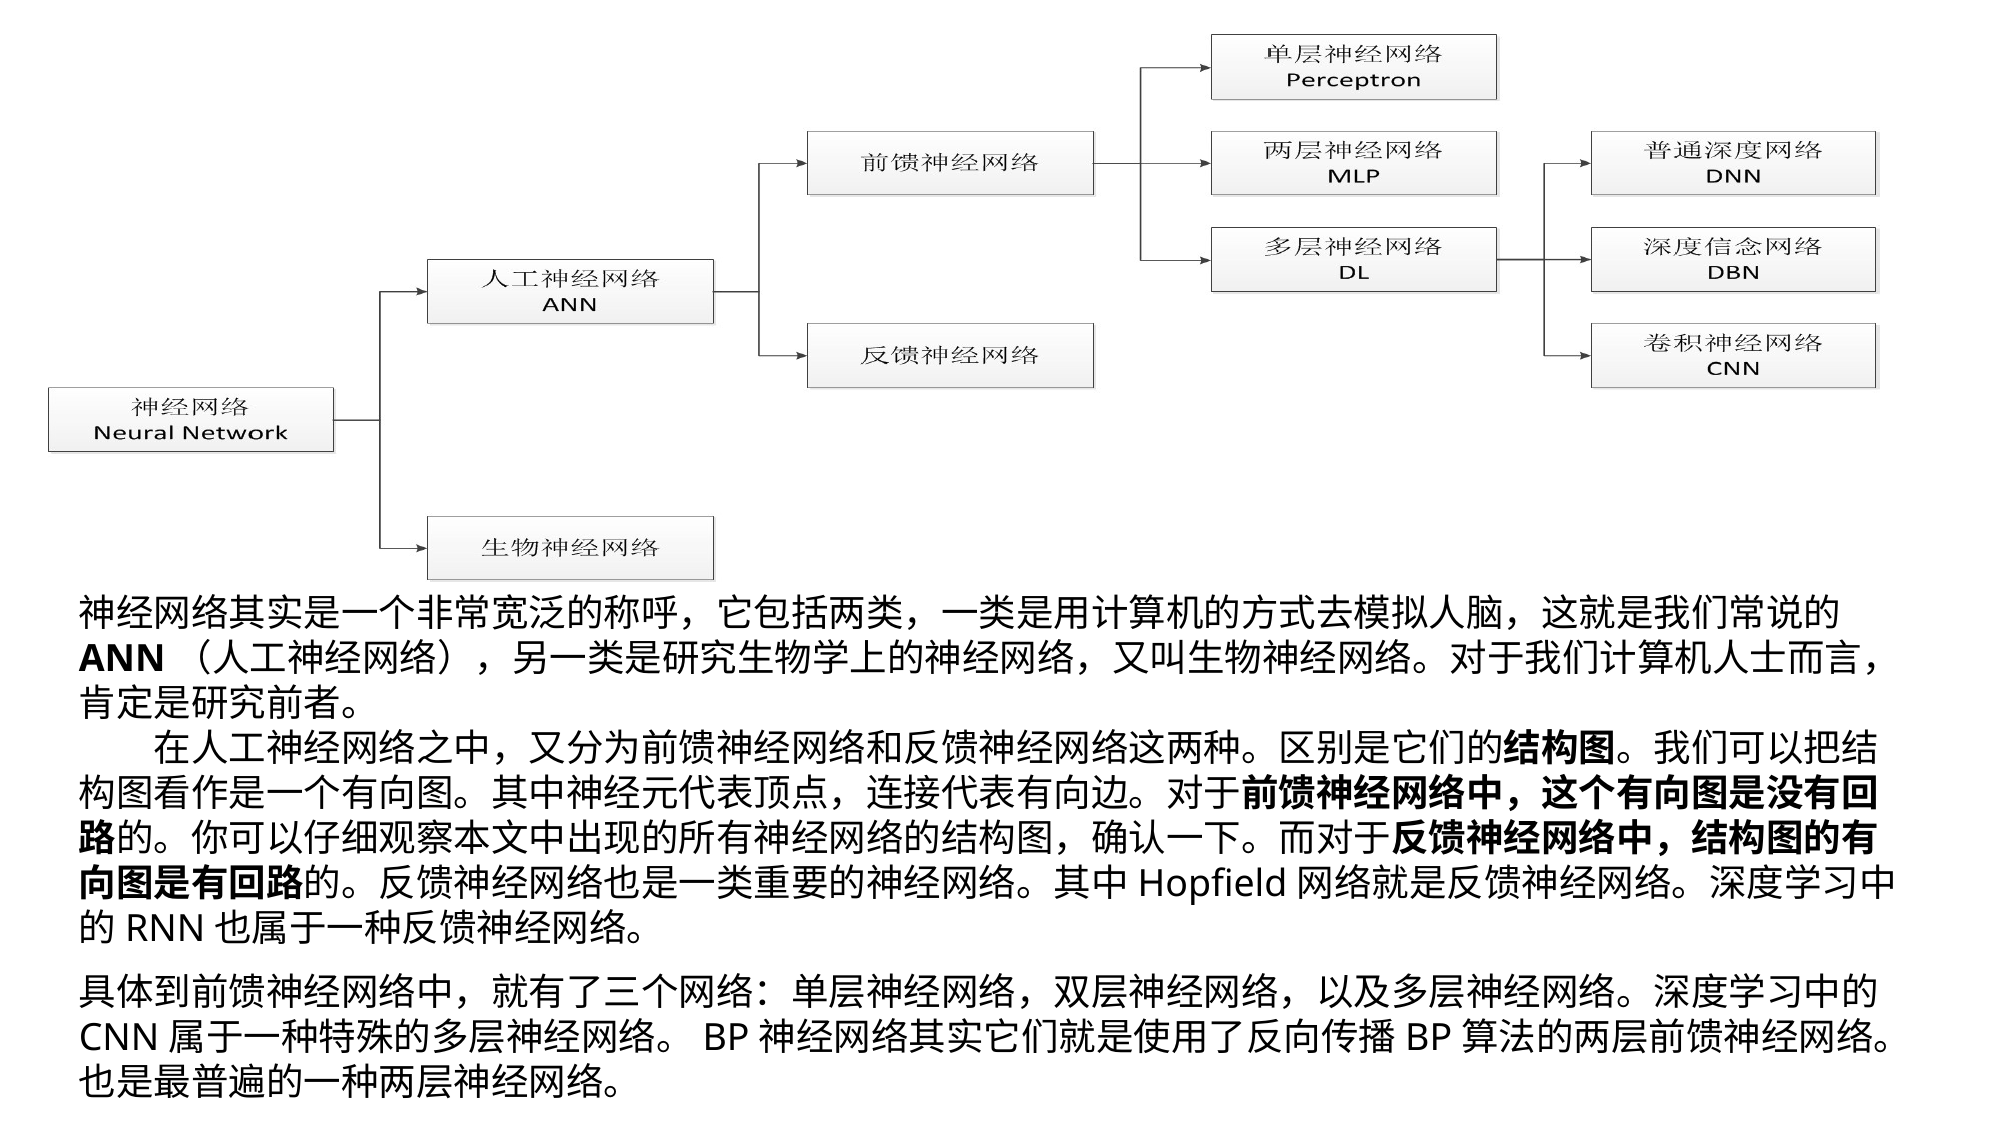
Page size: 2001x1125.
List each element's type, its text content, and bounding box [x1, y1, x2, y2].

text_box 具体到前馈神经网络中，就有了三个网络：单层神经网络，双层神经网络，以及多层神经网络。深度学习中的CNN属于一种特殊的多层神经网络。BP神经网络其实它们就是使用了反向传播BP算法的两层前馈神经网络。也是最普遍的一种两层神经网络。 [64, 960, 1912, 1111]
picture [47, 34, 1880, 582]
text_box 神经网络其实是一个非常宽泛的称呼，它包括两类，一类是用计算机的方式去模拟人脑，这就是我们常说的ANN（人工神经网络），另一类是研究生物学上的神经网络，又叫生物神经网络。对于我们计算机人士而言，肯定是研究前者。 在人工神经网络之中，又分为前馈神经网络和反馈神经网络这两种。区别是它们的结构图。我们可以把结构图看作是一个有向图。其中神经元代表顶点，连接代表有向边。对于前馈神经网络中，这个有向图是没有回路的。你可以仔细观察本文中出现的所有神经网络的结构图，确认一下。而对于反馈神经网络中，结构图的有向图是有回路的。反馈神经网络也是一类重要的神经网络。其中Hopfield网络就是反馈神经网络。深度学习中的RNN也属于一种反馈神经网络。 [63, 581, 1925, 957]
